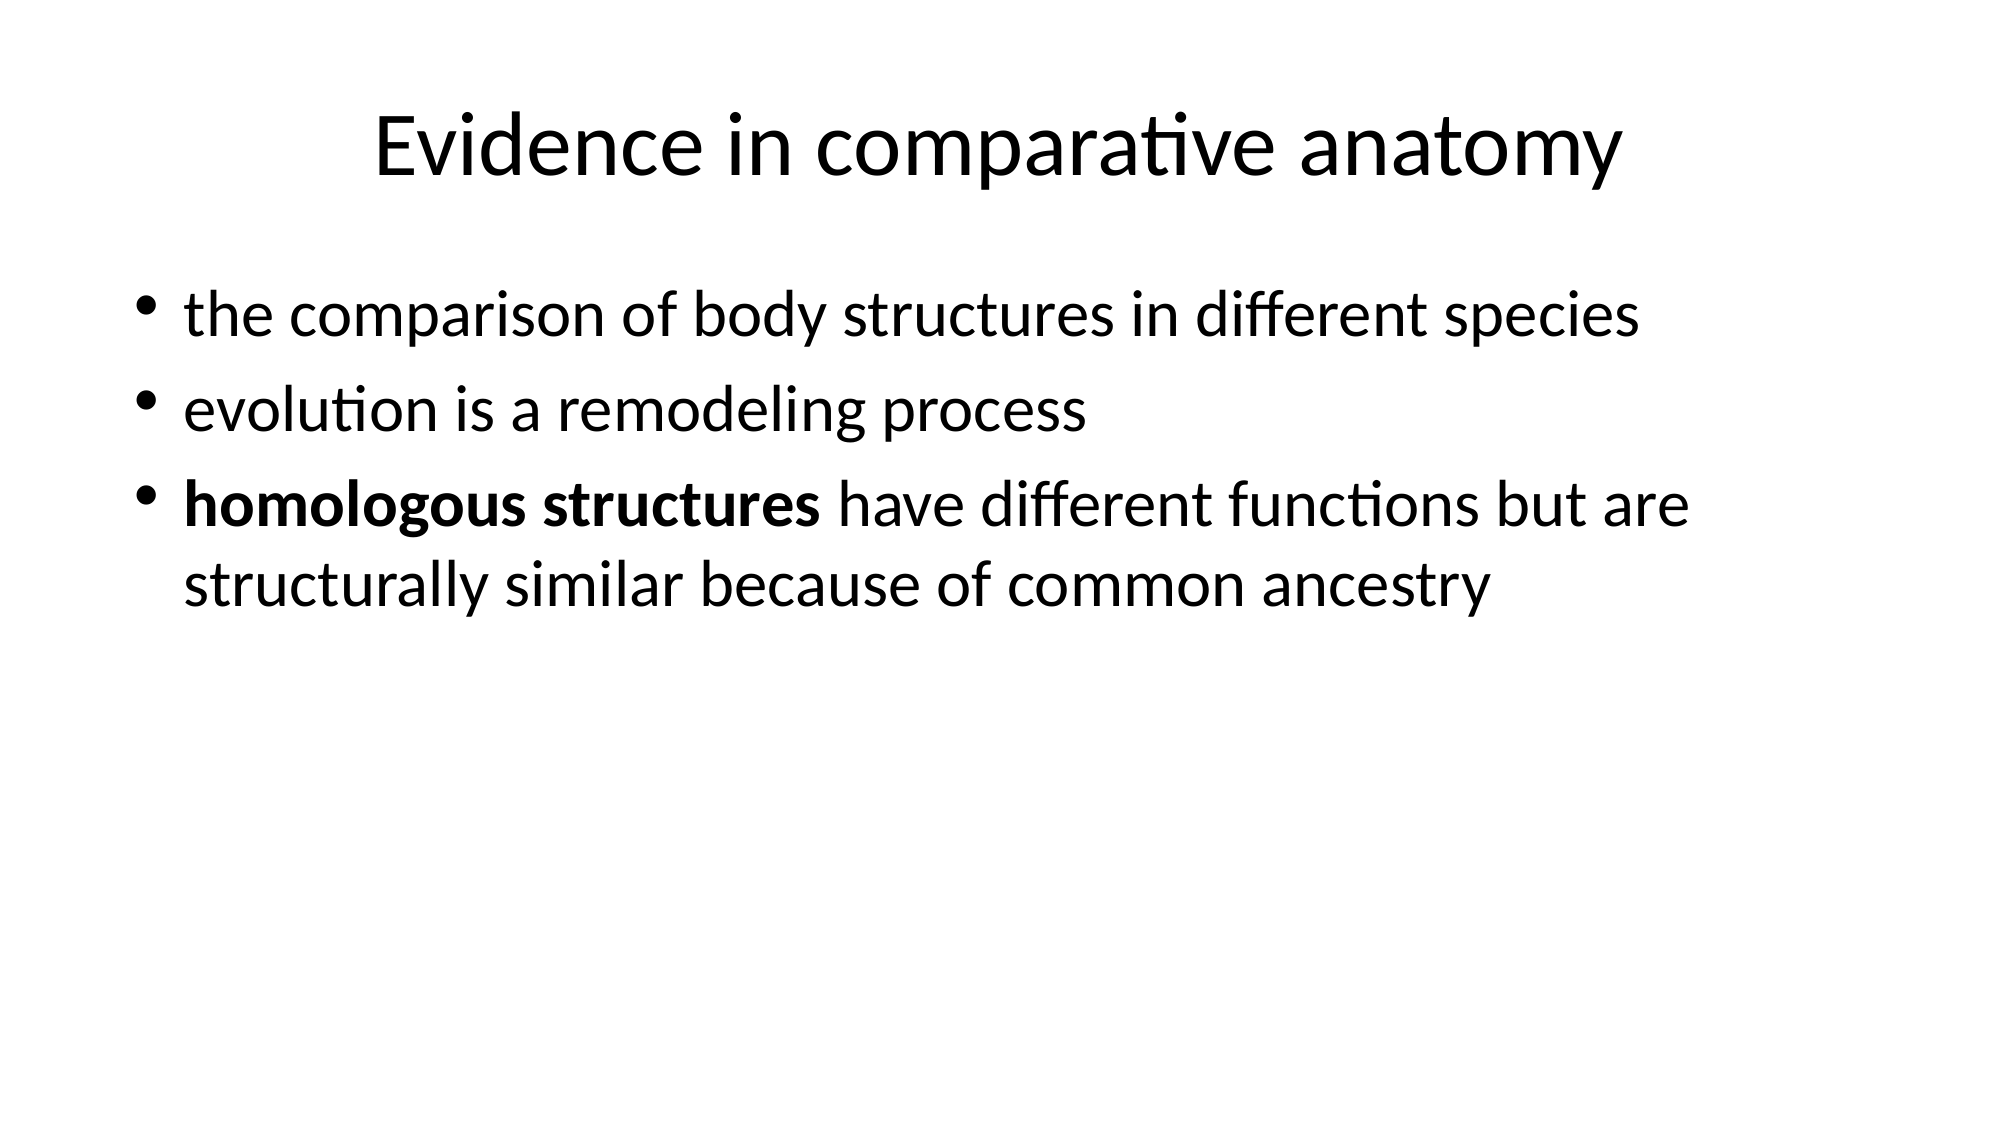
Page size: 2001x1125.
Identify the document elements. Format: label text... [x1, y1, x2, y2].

title Evidence in comparative anatomy [99, 45, 1900, 233]
list the comparison of body structures in different species evolution is a remodeling process homologous structures have different functions but are structurally similar because of common ancestry [99, 262, 1900, 1005]
